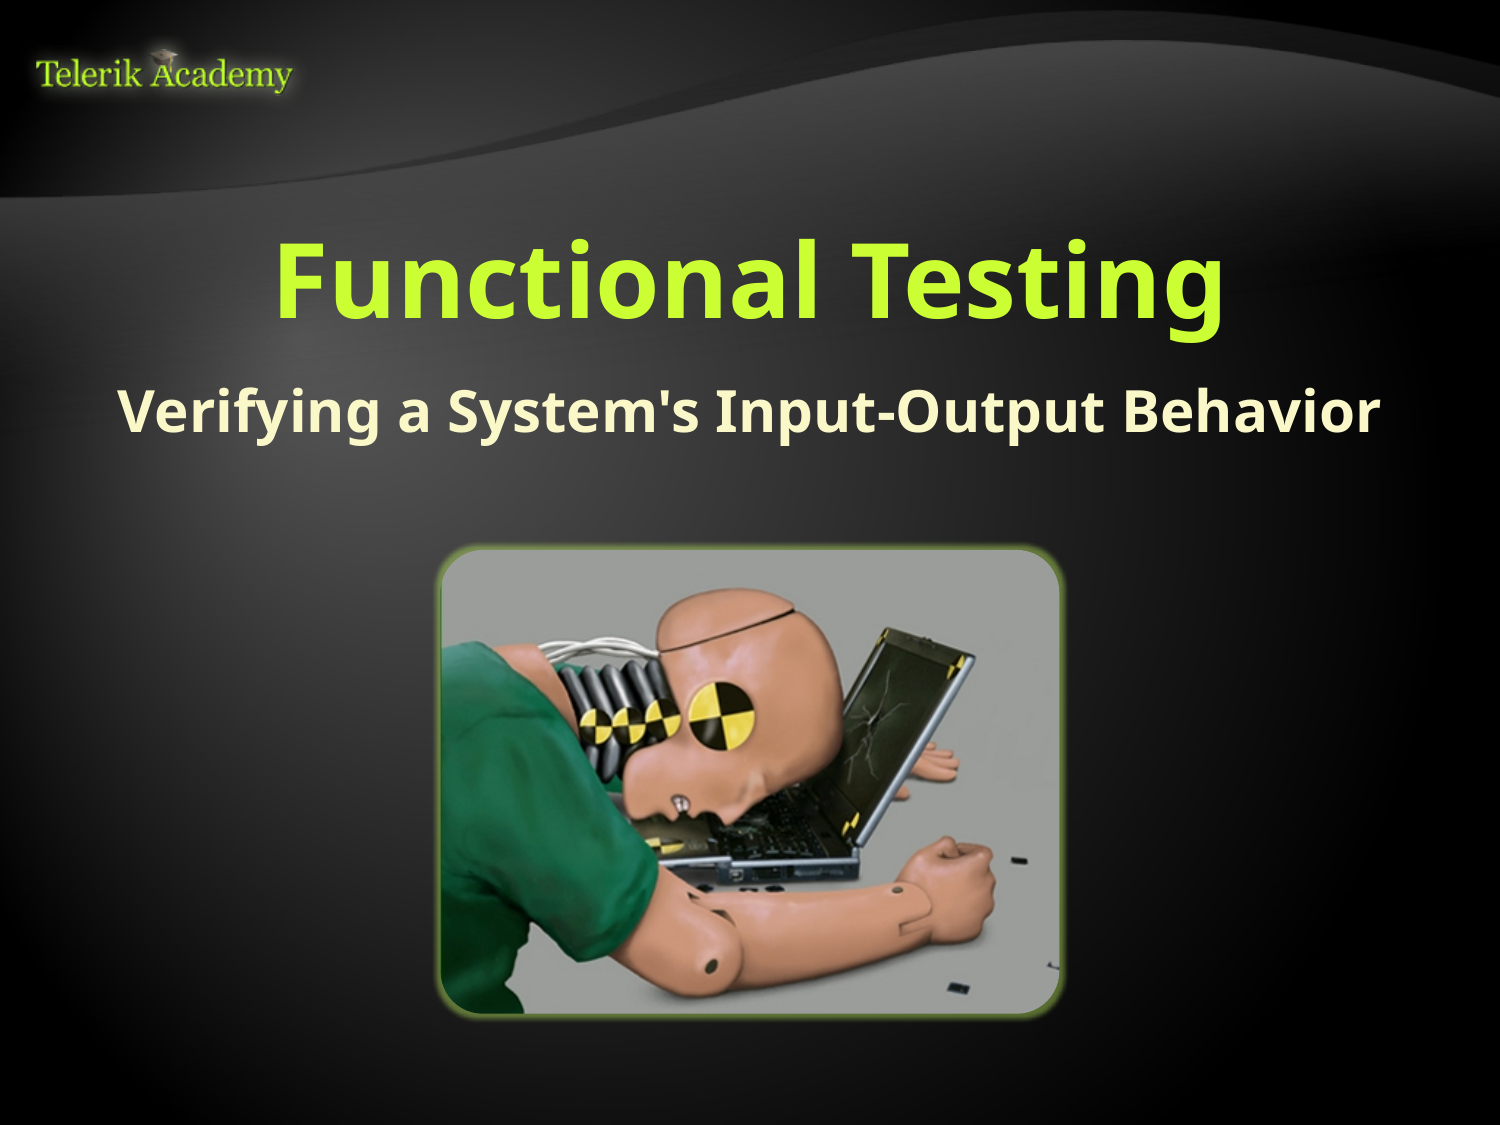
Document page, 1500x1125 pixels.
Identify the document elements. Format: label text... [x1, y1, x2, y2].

picture [0, 0, 1500, 1125]
title Functional Testing [99, 224, 1400, 338]
subtitle Verifying a System's Input-Output Behavior [99, 362, 1400, 456]
